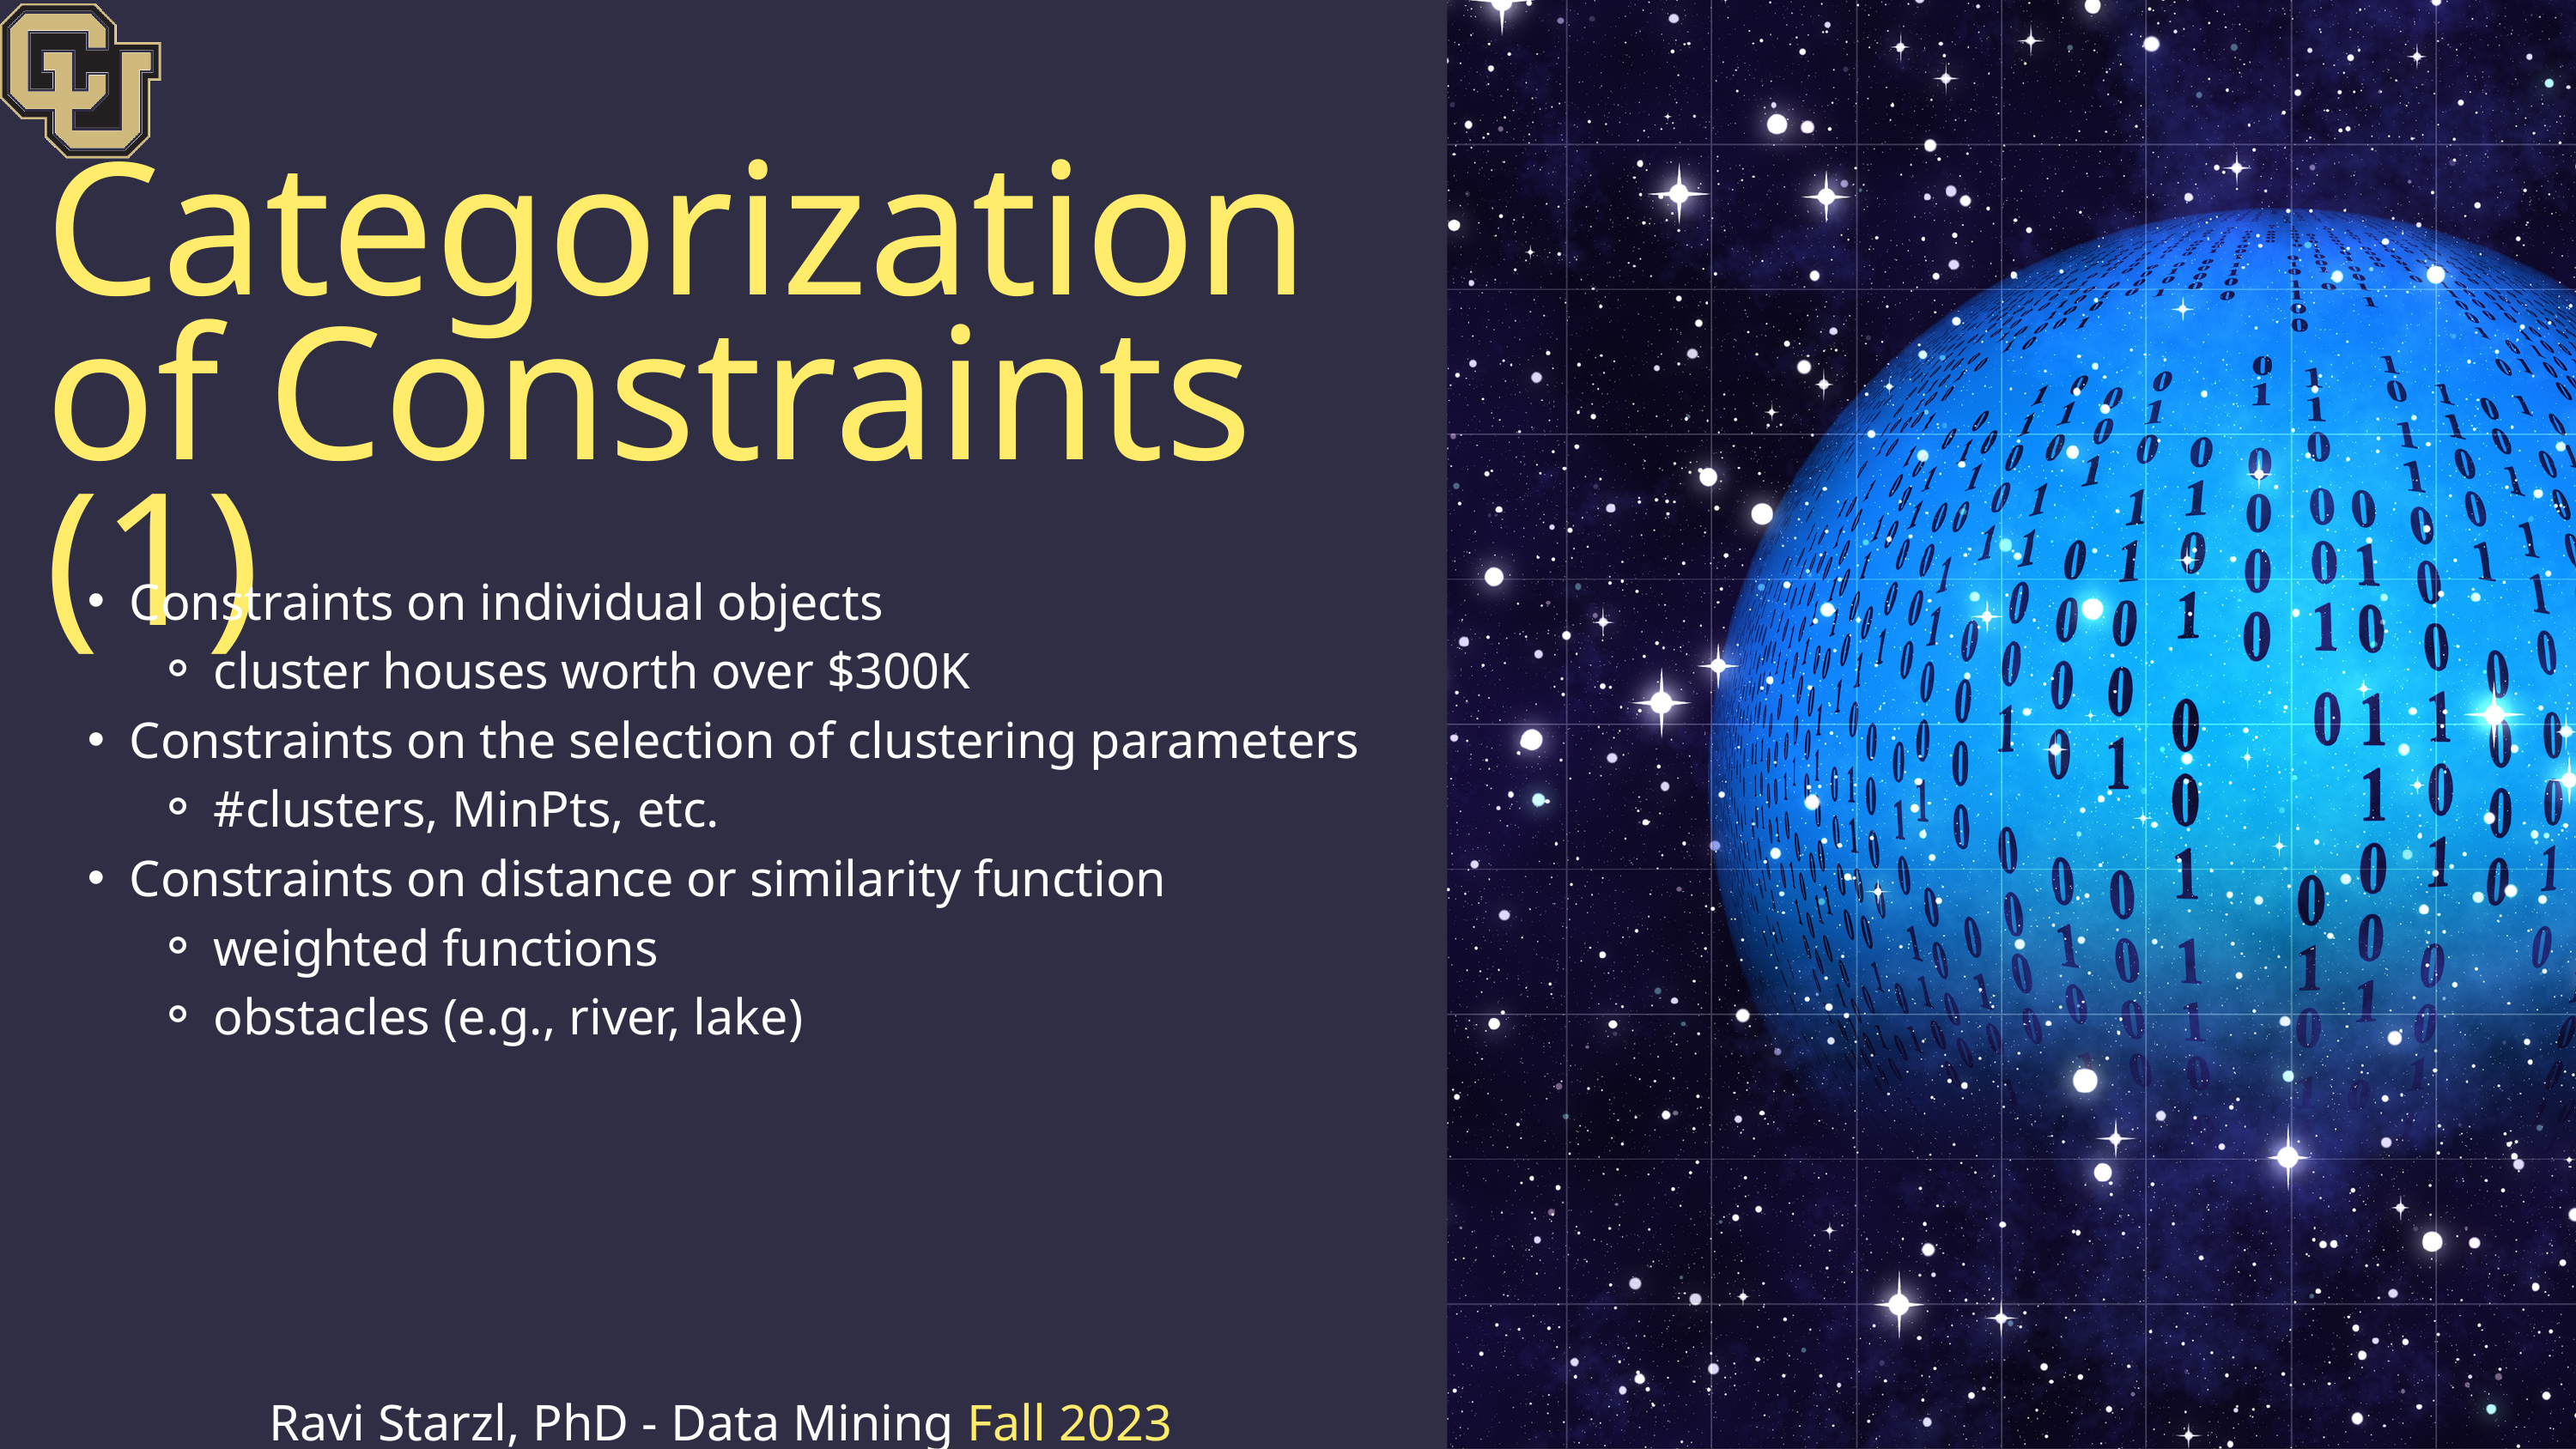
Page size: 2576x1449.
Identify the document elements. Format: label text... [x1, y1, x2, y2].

text_box [1447, 0, 2576, 1449]
text_box [0, 0, 171, 164]
text_box Ravi Starzl, PhD - Data Mining Fall 2023 [248, 1381, 1193, 1449]
text_box Constraints on individual objects cluster houses worth over $300K Constraints on the selection of clustering parameters #clusters, MinPts, etc. Constraints on distance or similarity function weighted functions obstacles (e.g., river, lake) [45, 561, 1372, 1046]
text_box Categorization of Constraints (1) [45, 166, 1396, 662]
